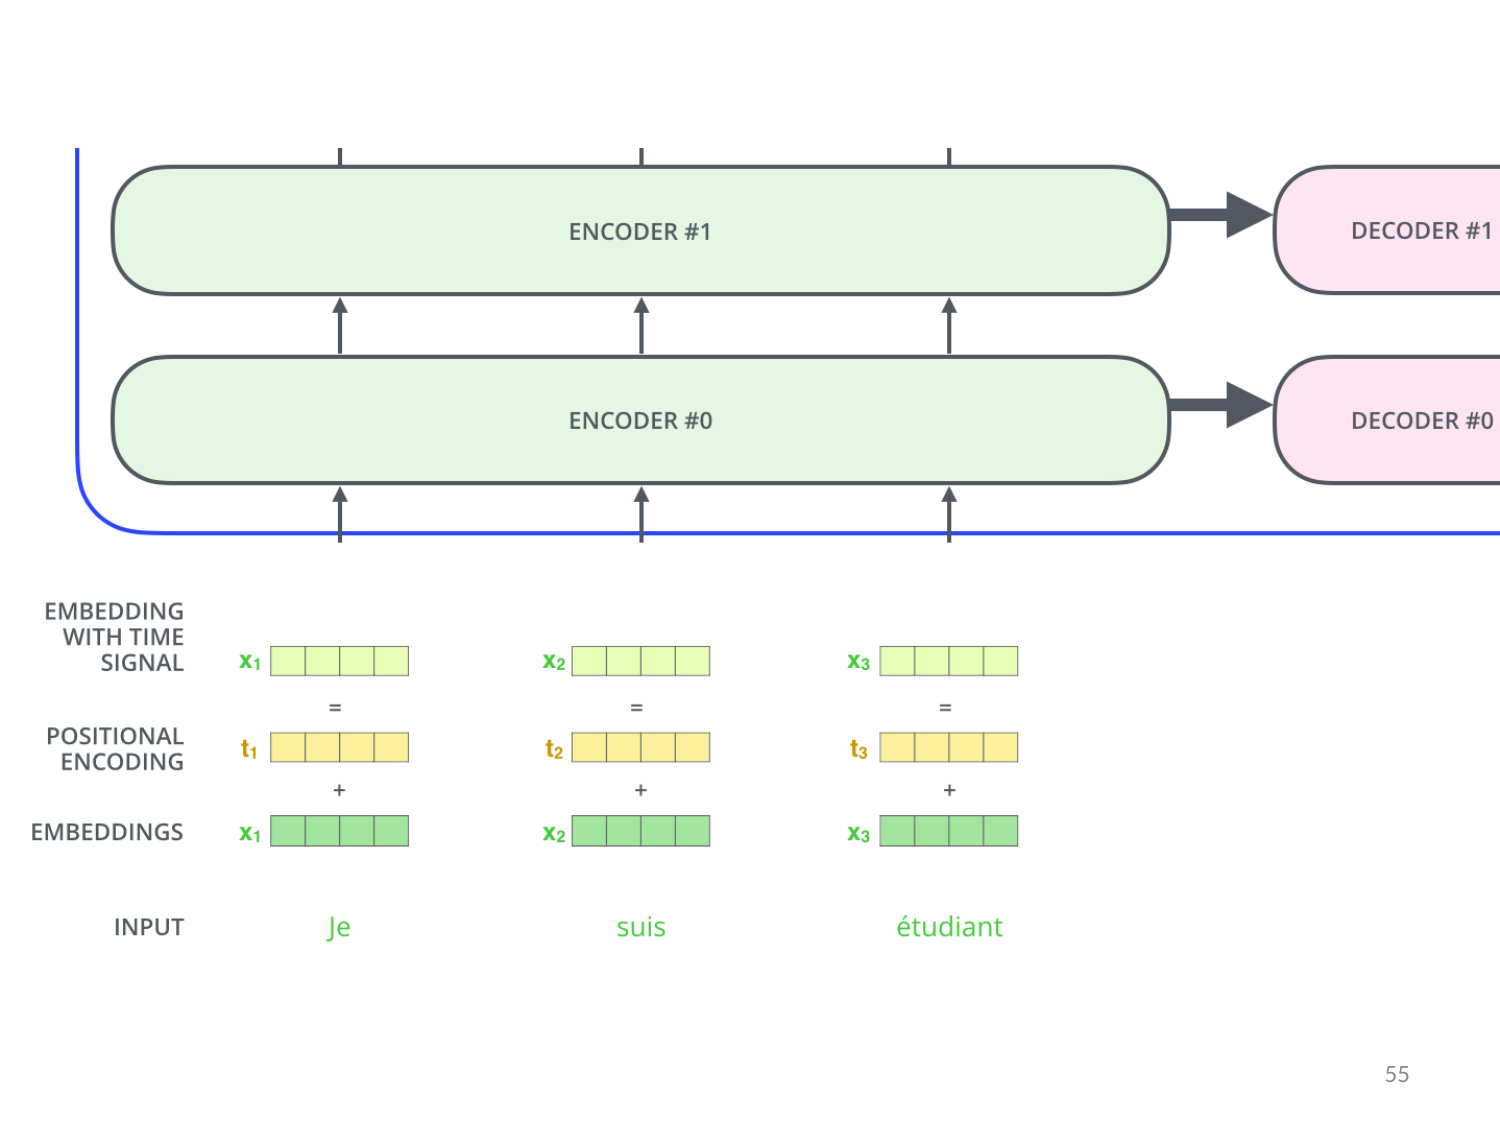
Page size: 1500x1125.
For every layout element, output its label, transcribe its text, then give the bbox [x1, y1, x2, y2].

slide_number 55 [1074, 1042, 1425, 1103]
picture [0, 148, 1500, 977]
